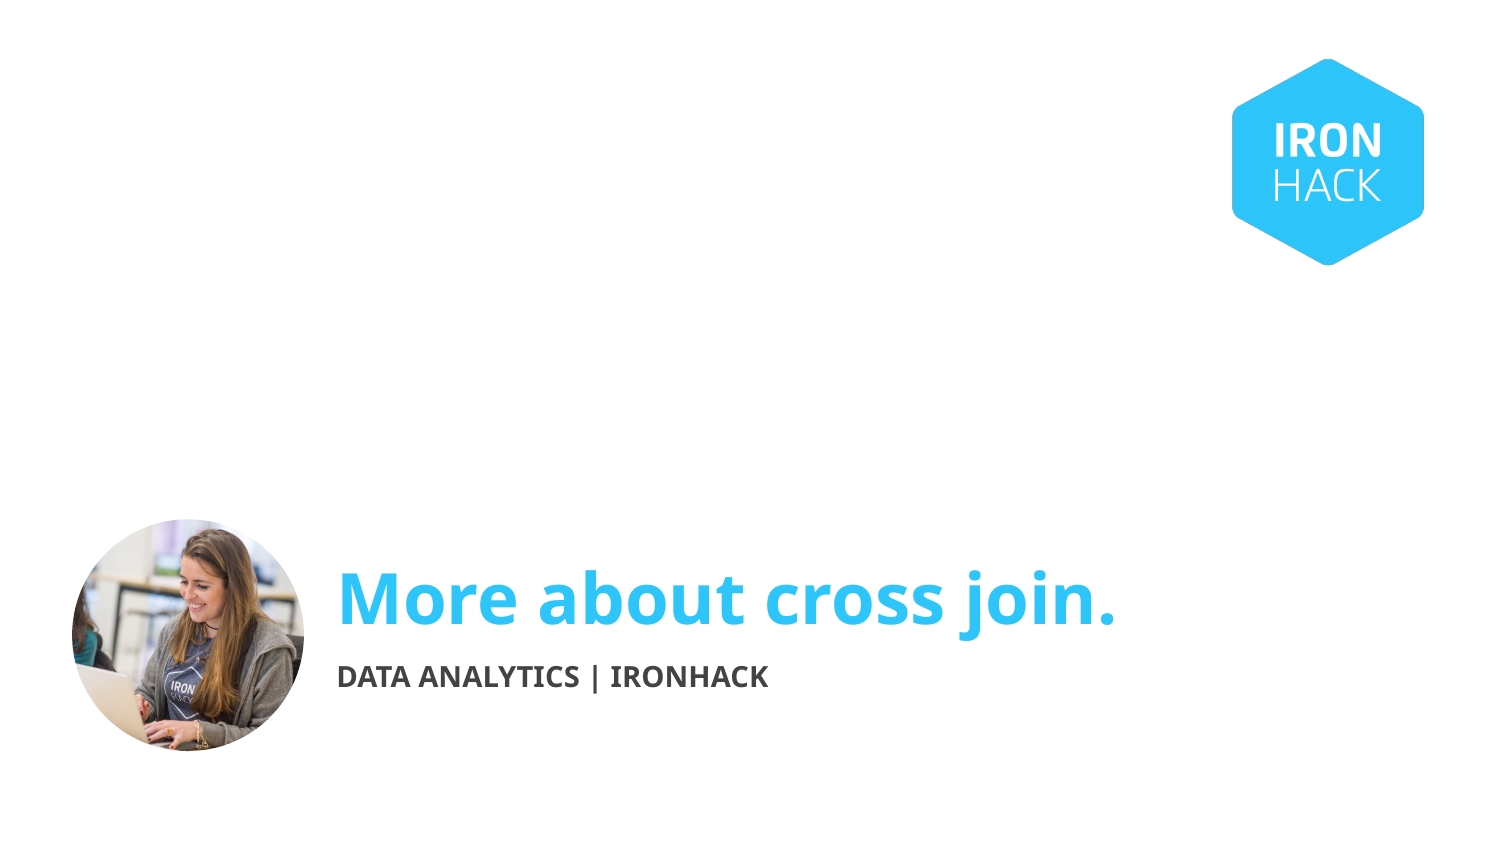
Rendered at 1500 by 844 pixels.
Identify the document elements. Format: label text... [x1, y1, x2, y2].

title DATA ANALYTICS | IRONHACK [321, 643, 963, 709]
picture [71, 519, 305, 752]
title More about cross join. [321, 538, 1424, 633]
picture [1191, 25, 1465, 299]
